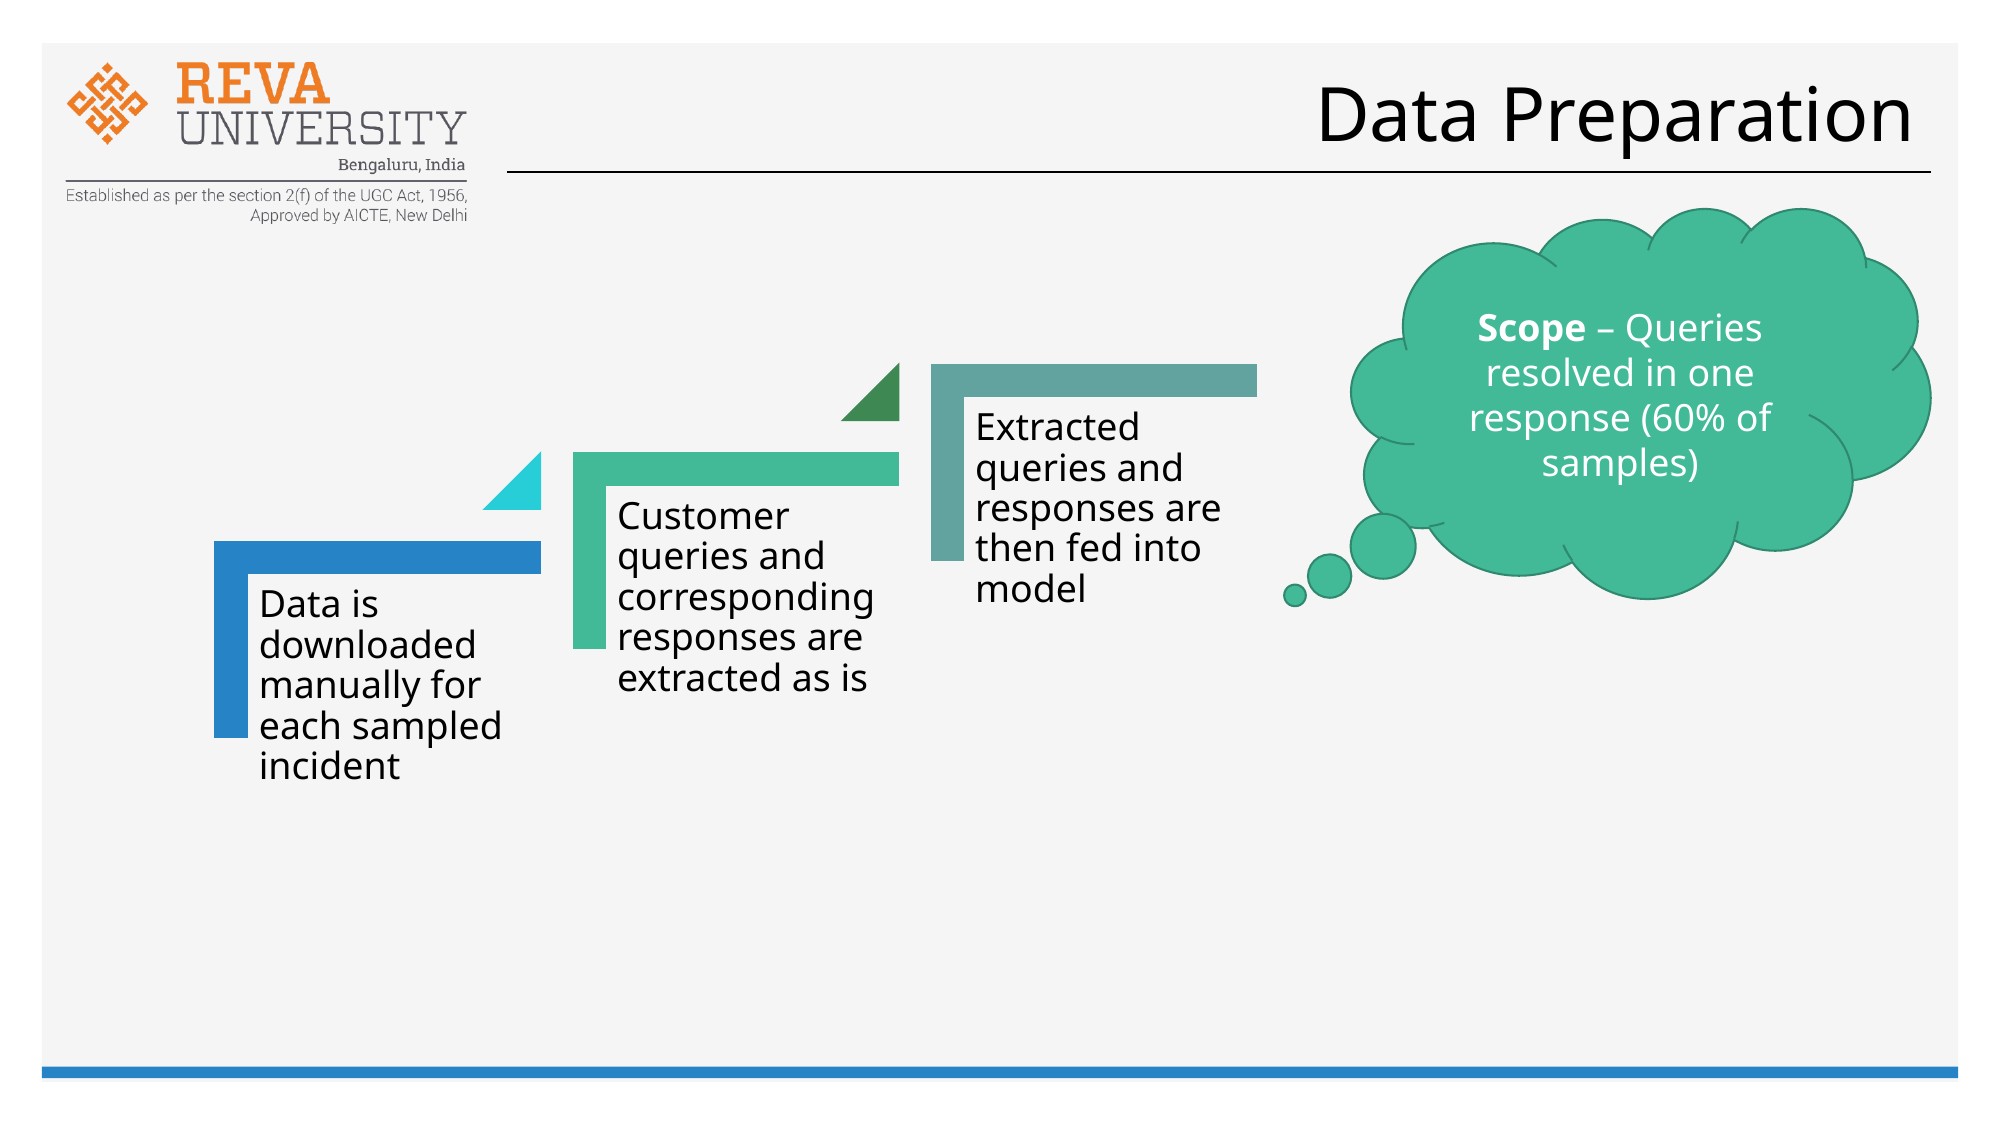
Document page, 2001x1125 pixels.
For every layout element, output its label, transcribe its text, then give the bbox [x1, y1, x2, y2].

title Data Preparation [555, 62, 1931, 173]
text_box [69, 364, 1403, 831]
text_box Scope – Queries resolved in one response (60% of samples) [1358, 207, 1932, 601]
picture [65, 62, 467, 224]
